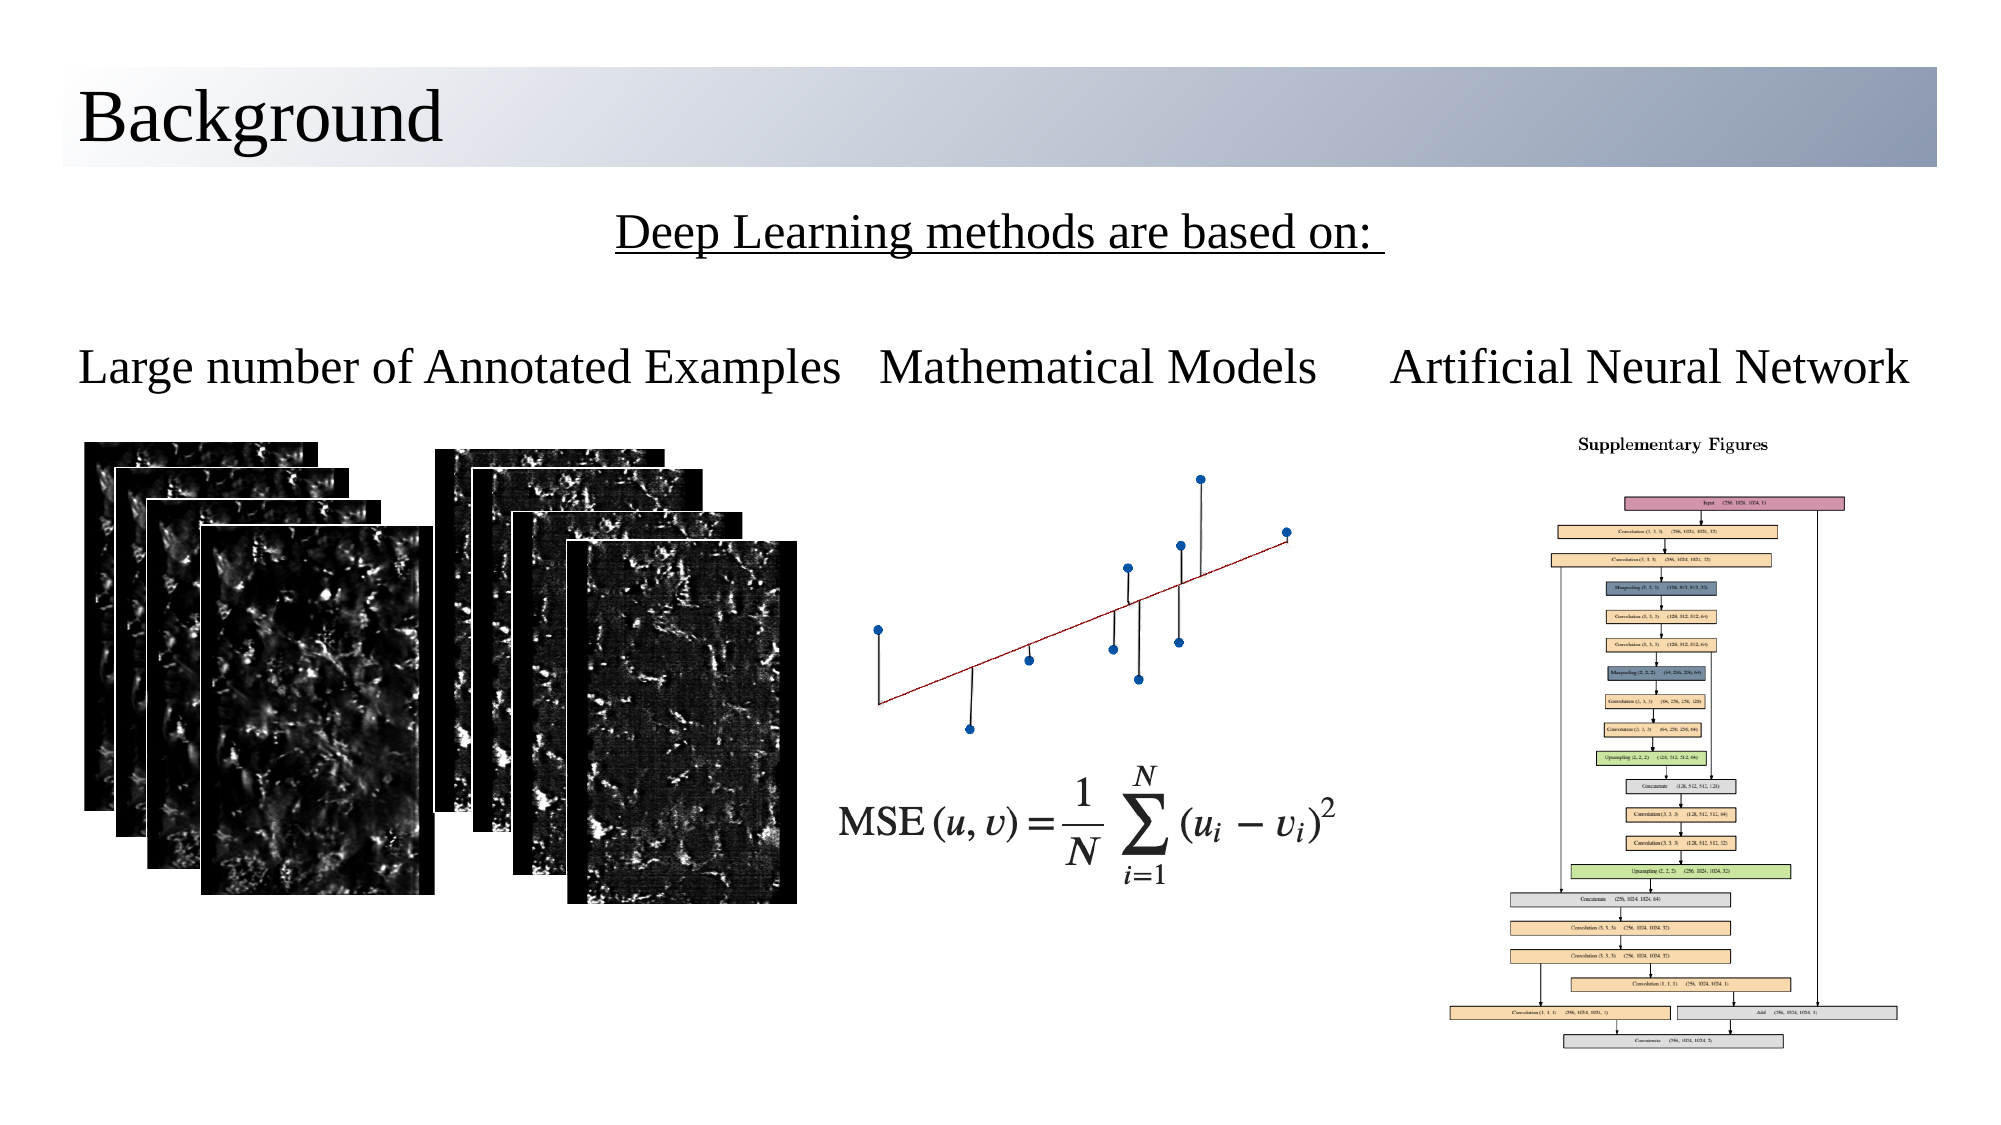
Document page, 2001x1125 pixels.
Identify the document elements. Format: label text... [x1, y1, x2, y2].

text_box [84, 441, 798, 904]
picture [866, 468, 1303, 740]
picture [1433, 420, 1917, 1070]
title Background [63, 67, 1937, 167]
list Deep Learning methods are based on: Large number of Annotated Examples Mathematical Models Artificial Neural Network [63, 198, 1937, 453]
picture [811, 759, 1406, 905]
